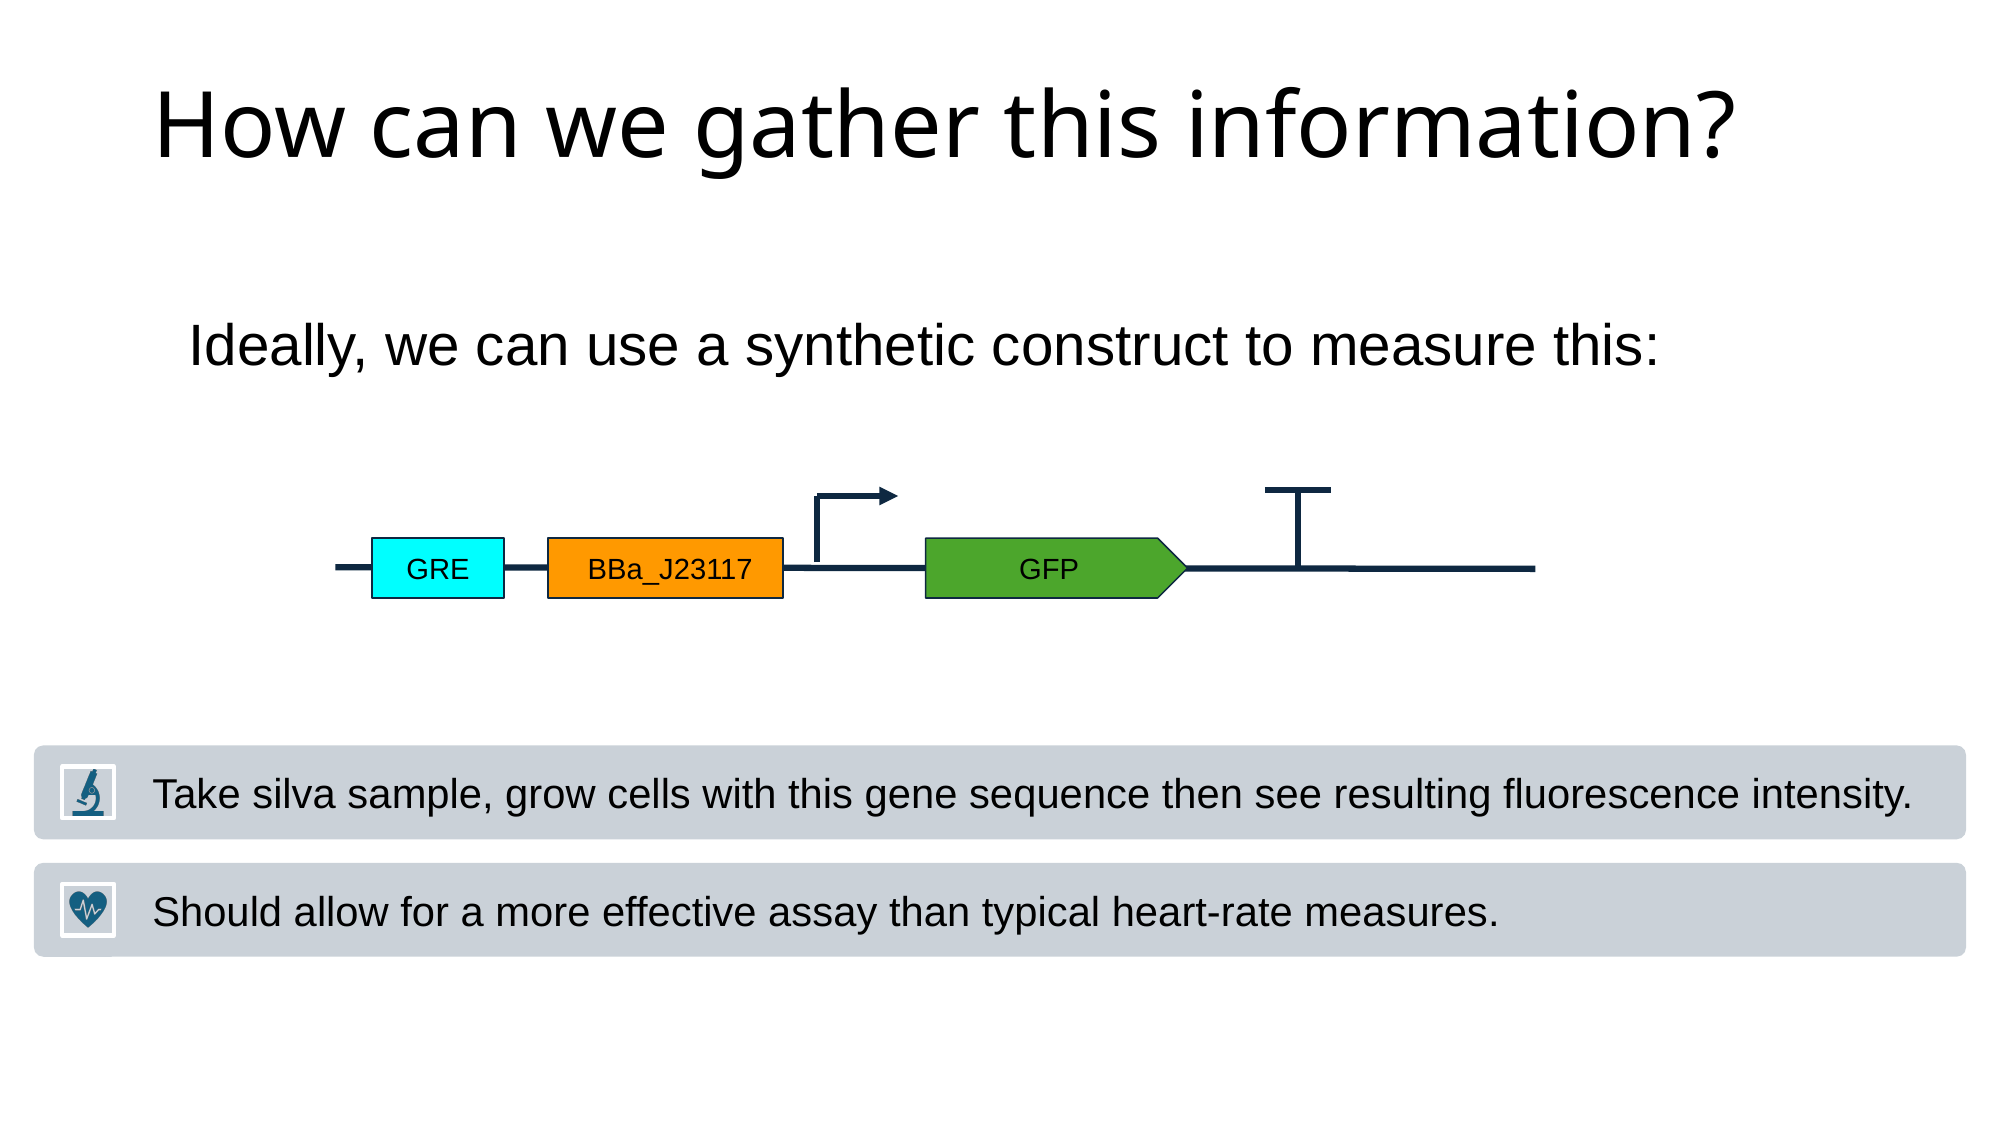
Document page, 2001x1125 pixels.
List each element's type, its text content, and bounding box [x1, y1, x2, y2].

text_box Ideally, we can use a synthetic construct to measure this: [173, 292, 2000, 393]
title How can we gather this information? [137, 19, 1863, 237]
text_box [335, 489, 1536, 599]
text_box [33, 745, 1967, 957]
